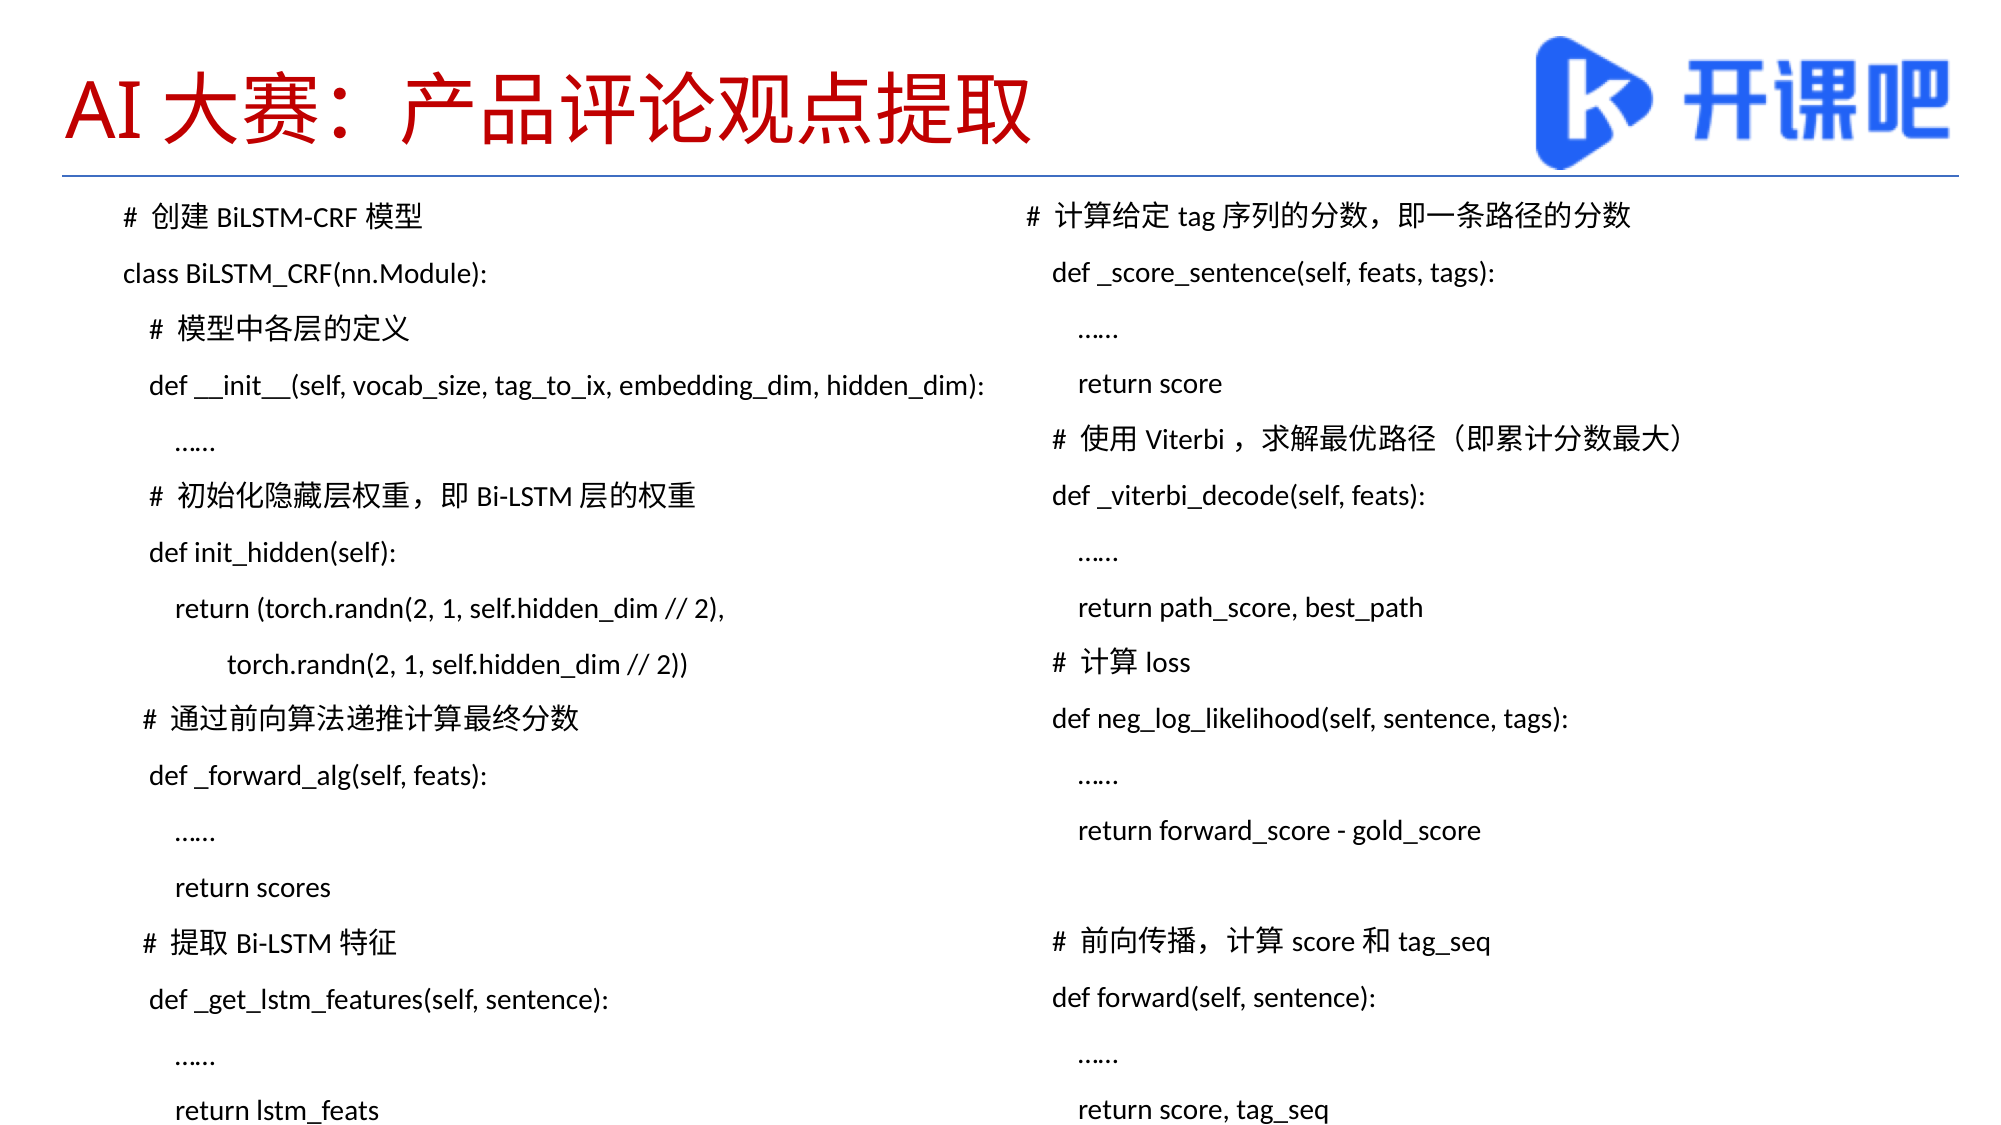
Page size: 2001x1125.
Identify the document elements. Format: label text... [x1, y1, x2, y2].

picture [1534, 36, 1952, 170]
title AI大赛：产品评论观点提取 [57, 59, 1728, 167]
text_box # 计算给定tag序列的分数，即一条路径的分数 def _score_sentence(self, feats, tags): …… return score # 使用Viterbi，求解最优路径（即累计分数最大） def _viterbi_decode(self, feats): …… return path_score, best_path # 计算loss def neg_log_likelihood(self, sentence, tags): …… return forward_score - gold_score # 前向传播，计算score和tag_seq def forward(self, sentence): …… return score, tag_seq [1018, 189, 1971, 1006]
text_box # 创建BiLSTM-CRF模型 class BiLSTM_CRF(nn.Module): # 模型中各层的定义 def __init__(self, vocab_size, tag_to_ix, embedding_dim, hidden_dim): …… # 初始化隐藏层权重，即Bi-LSTM层的权重 def init_hidden(self): return (torch.randn(2, 1, self.hidden_dim // 2), torch.randn(2, 1, self.hidden_dim // 2)) # 通过前向算法递推计算最终分数 def _forward_alg(self, feats): …… return scores # 提取Bi-LSTM特征 def _get_lstm_features(self, sentence): …… return lstm_feats [115, 191, 1000, 1007]
